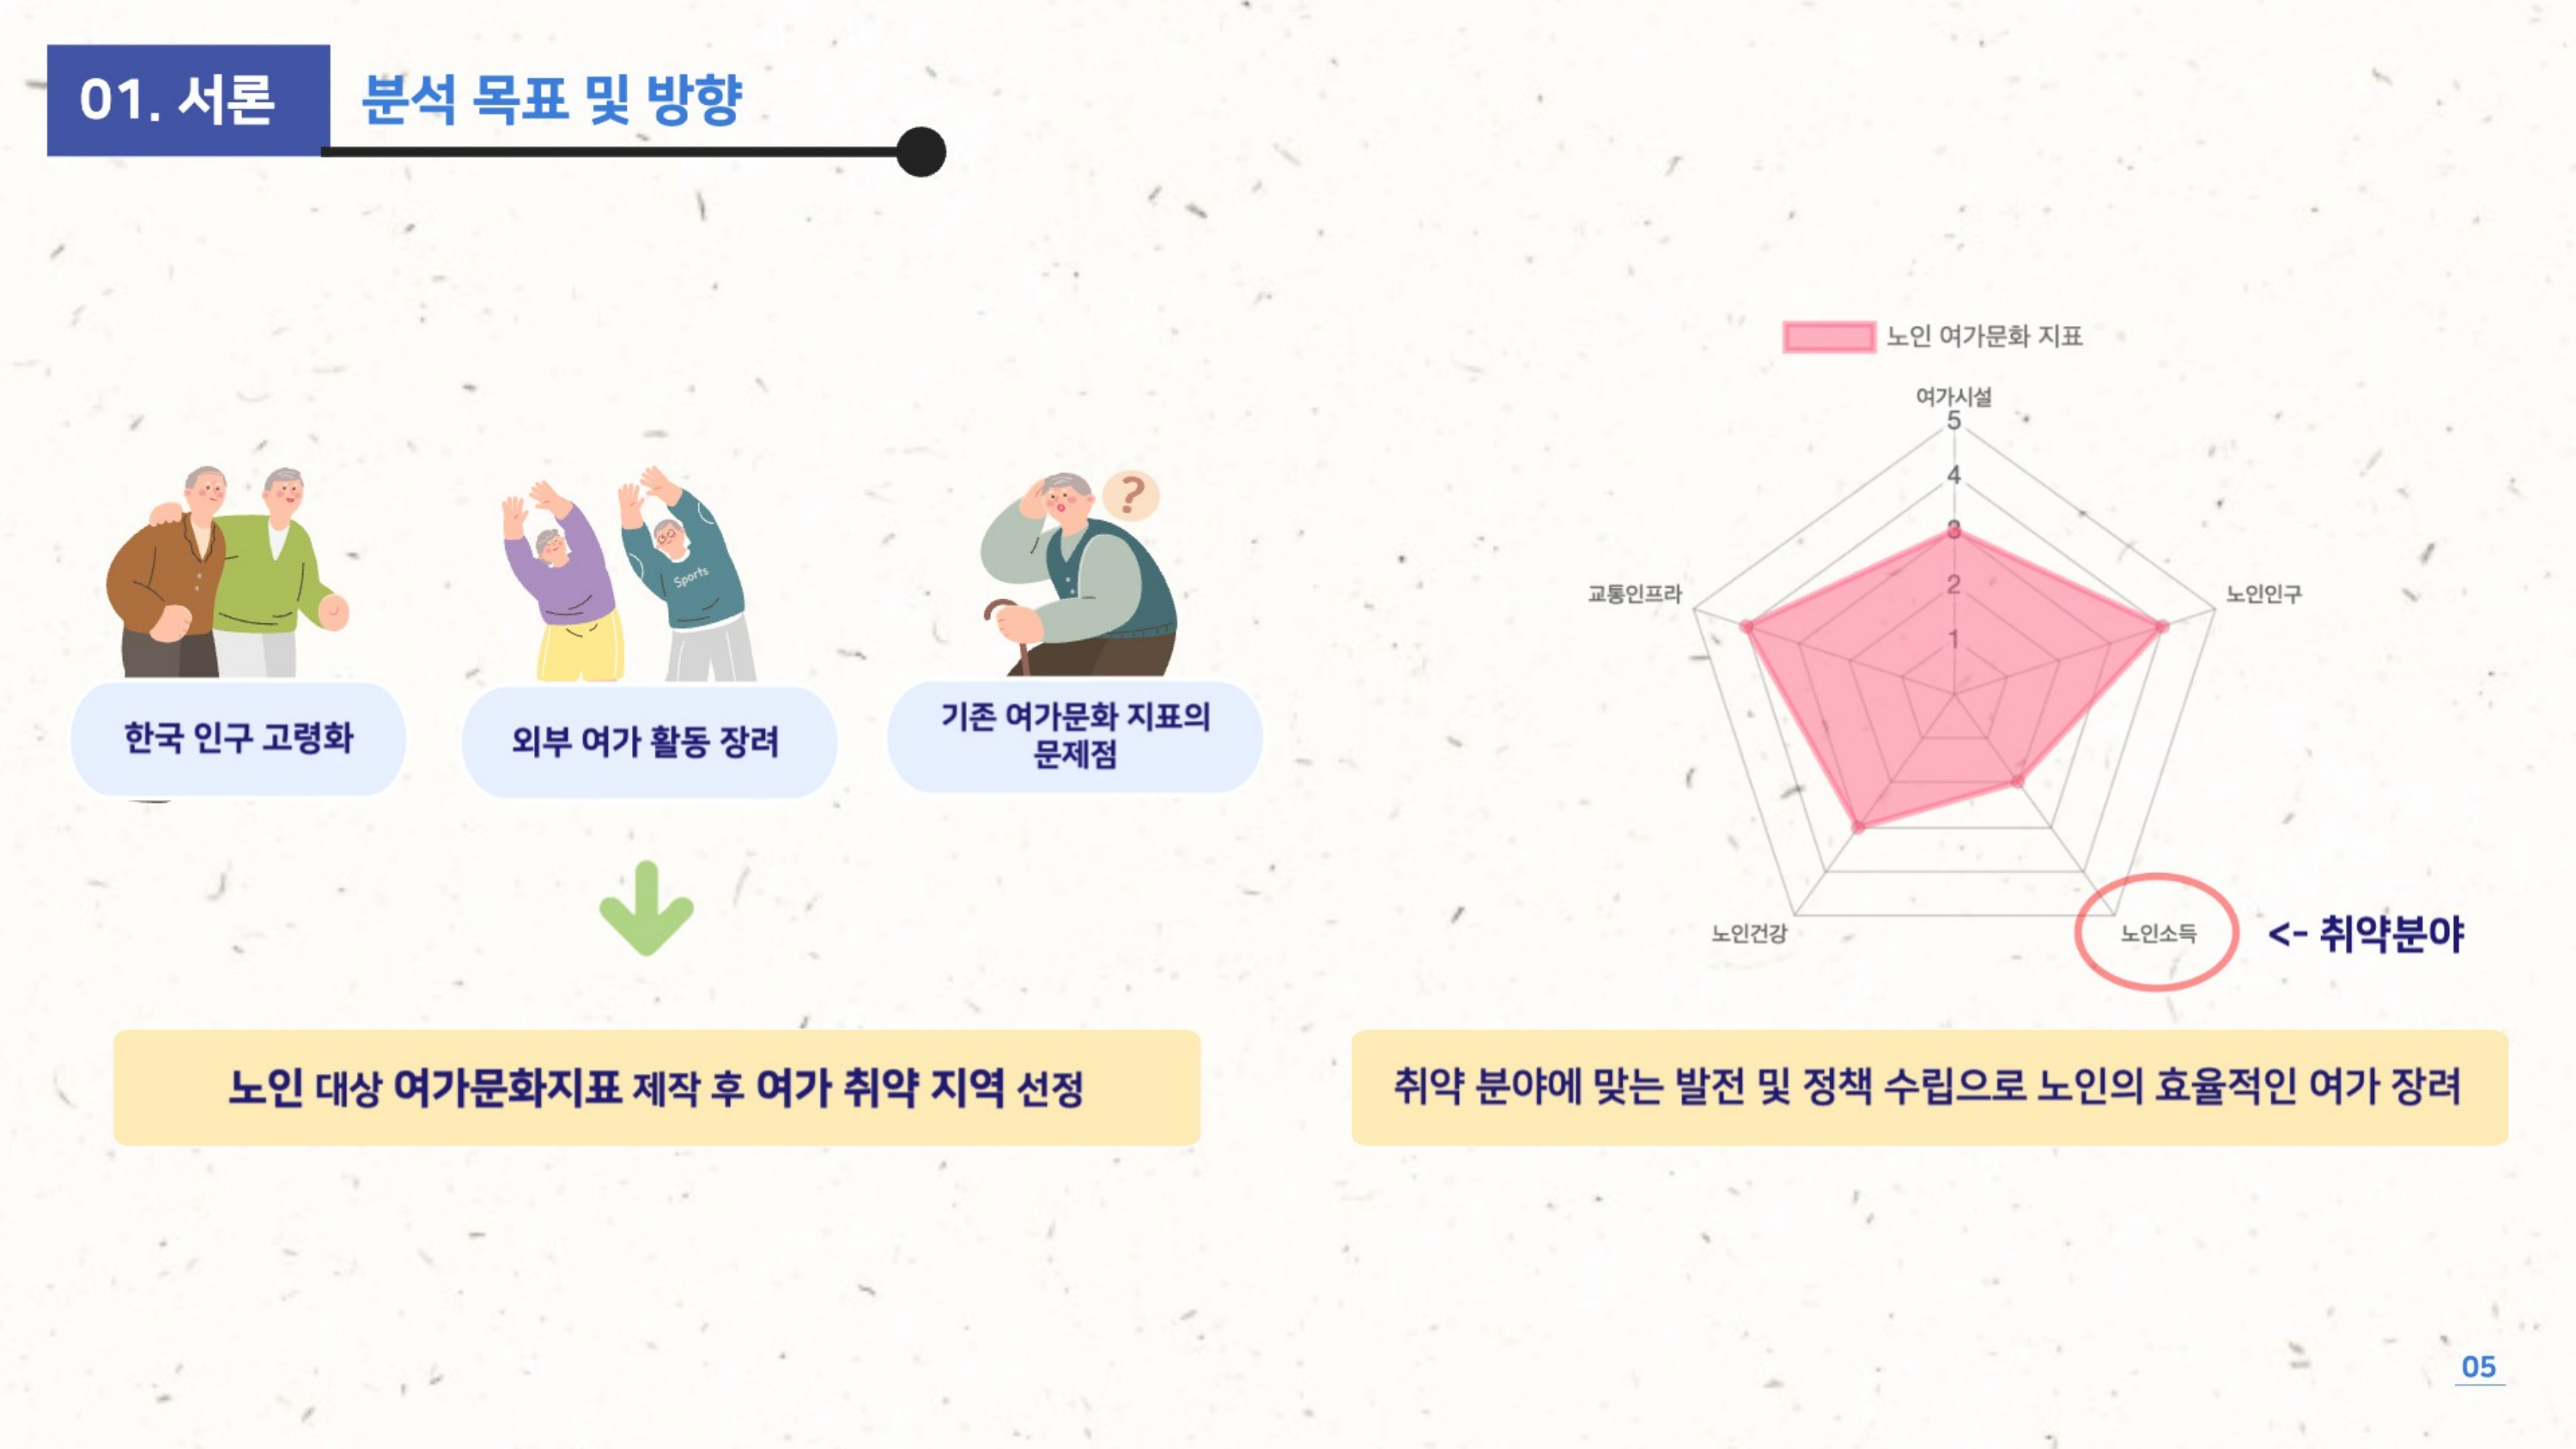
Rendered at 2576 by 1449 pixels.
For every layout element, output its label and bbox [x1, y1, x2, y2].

text_box [0, 0, 2576, 1449]
